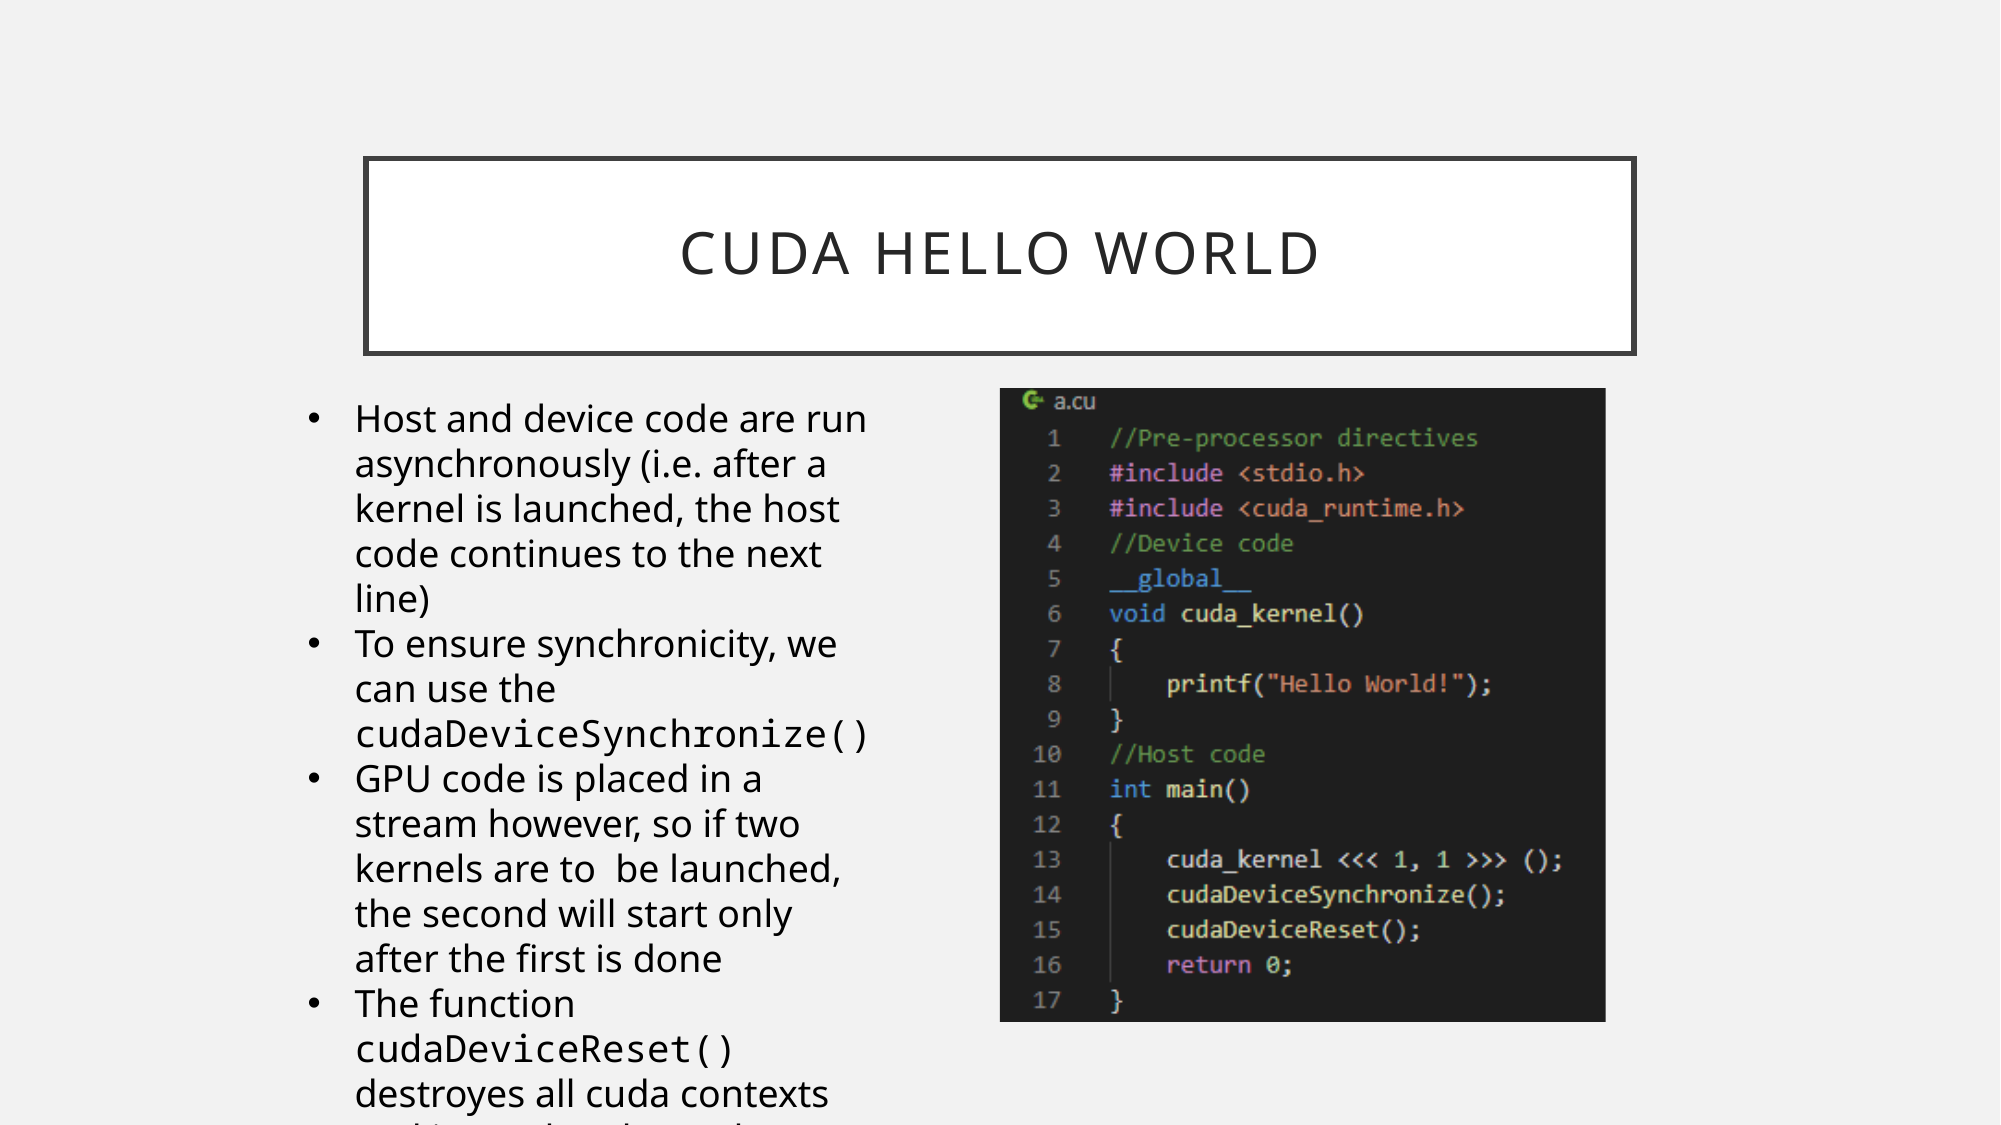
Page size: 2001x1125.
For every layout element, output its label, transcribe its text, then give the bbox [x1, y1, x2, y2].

picture [999, 388, 1606, 1022]
text_box Host and device code are run asynchronously (i.e. after a kernel is launched, the host code continues to the next line) To ensure synchronicity, we can use the cudaDeviceSynchronize() GPU code is placed in a stream however, so if two kernels are to be launched, the second will start only after the first is done The function cudaDeviceReset() destroyes all cuda contexts and is used at the end to clean up [293, 387, 899, 1125]
title CUDA hello world [363, 156, 1637, 356]
